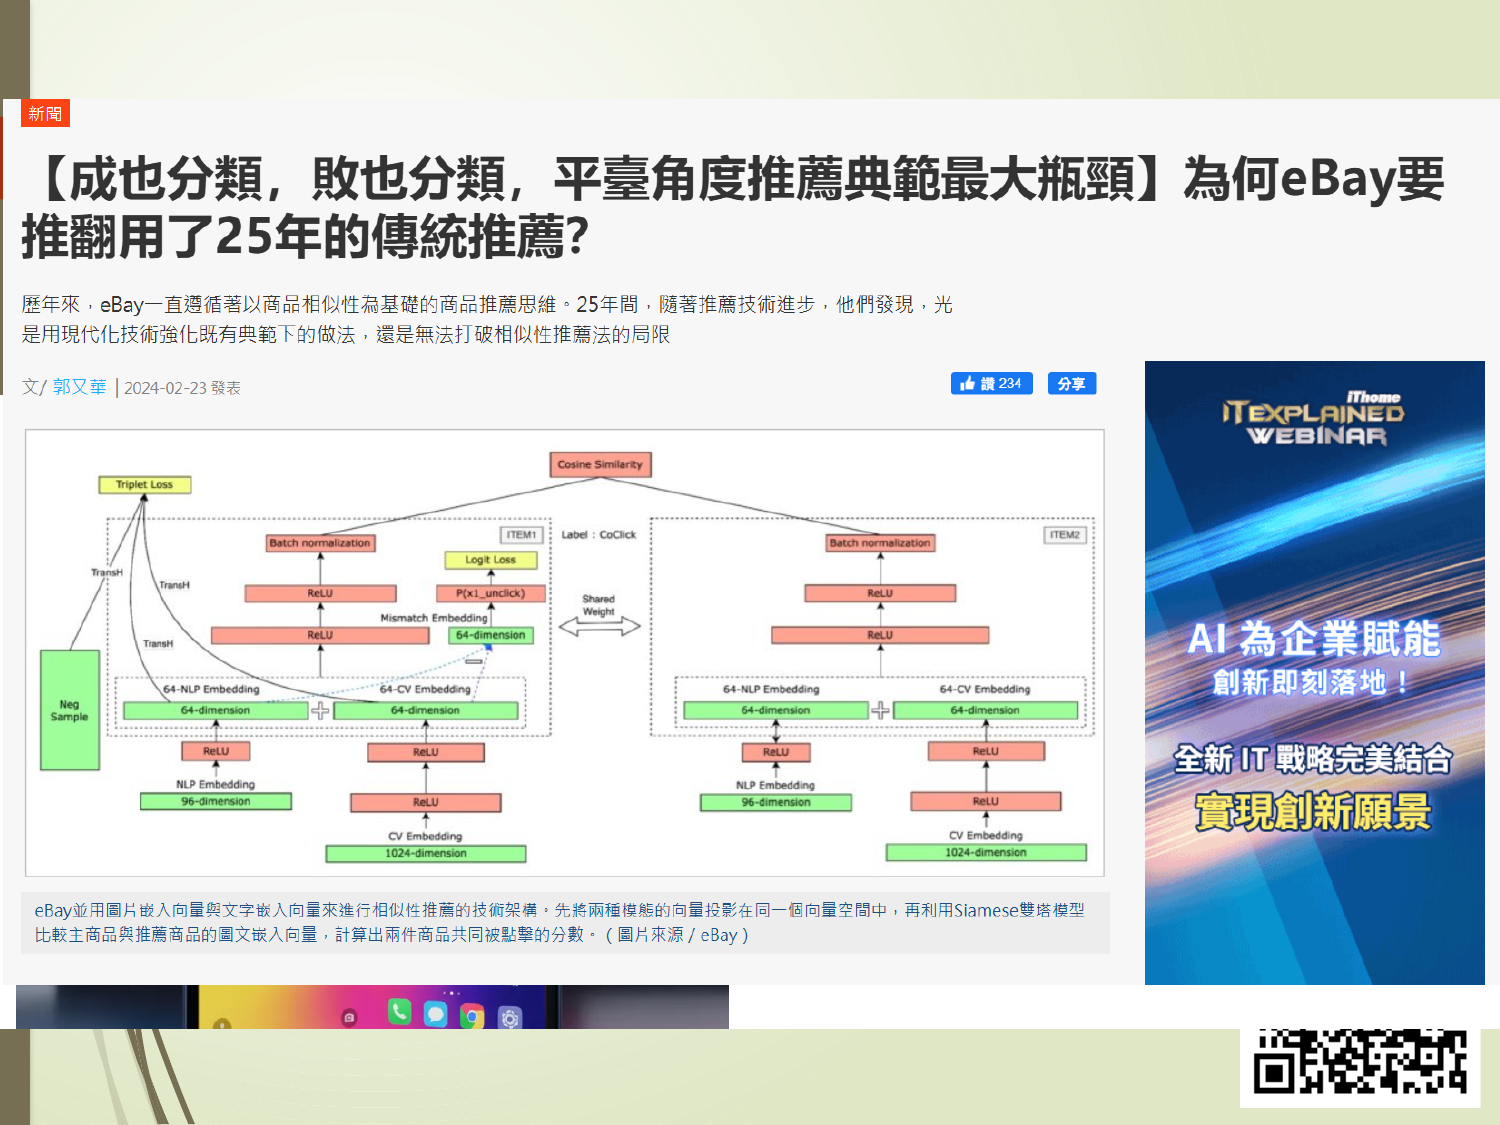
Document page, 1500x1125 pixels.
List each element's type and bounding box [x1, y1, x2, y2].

picture [0, 98, 1500, 1108]
